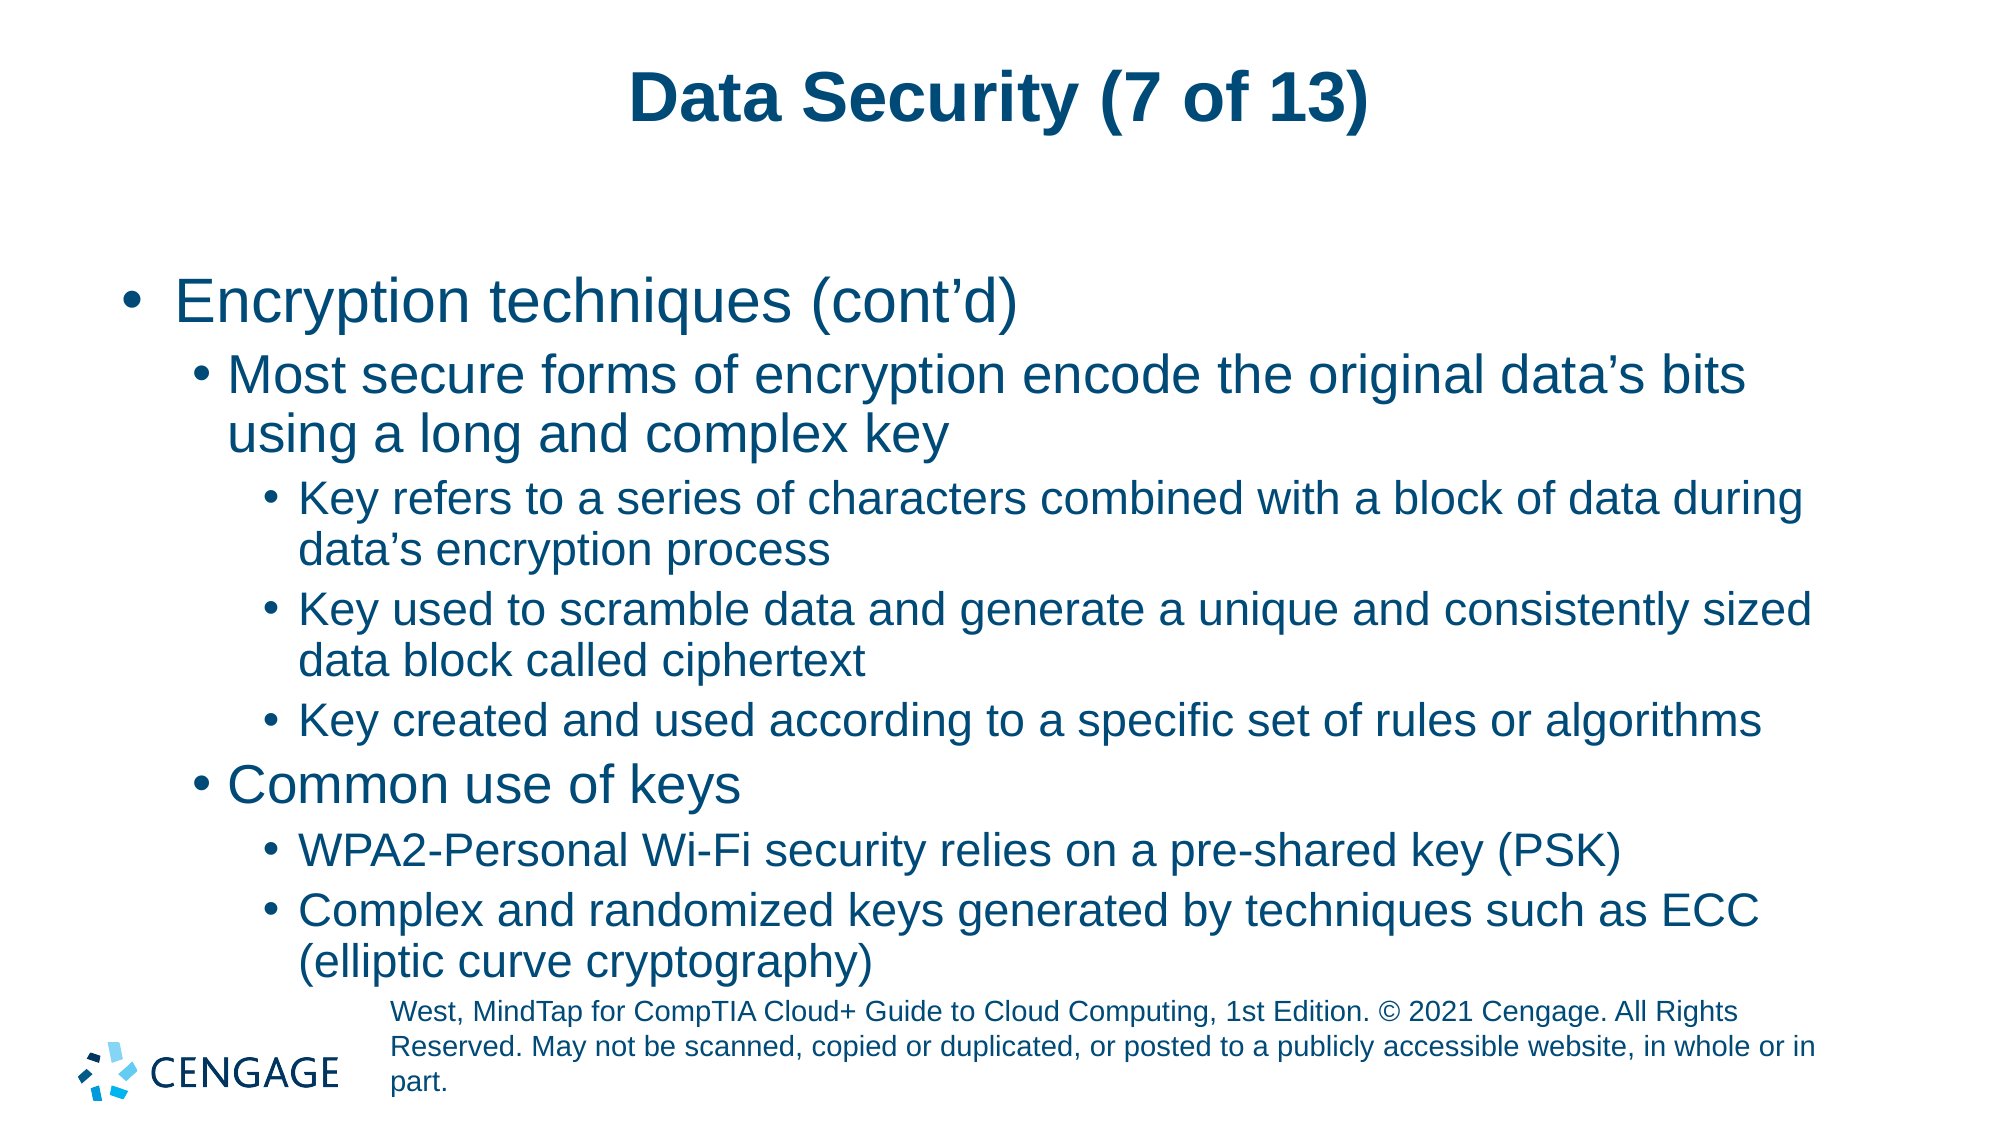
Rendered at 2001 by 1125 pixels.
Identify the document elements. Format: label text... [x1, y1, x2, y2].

picture [78, 1042, 338, 1101]
title Data Security (7 of 13) [137, 59, 1863, 171]
list Encryption techniques (cont’d) Most secure forms of encryption encode the original data’s bits using a long and complex key Key refers to a series of characters combined with a block of data during data’s encryption process Key used to scramble data and generate a unique and consistently sized data block called ciphertext Key created and used according to a specific set of rules or algorithms Common use of keys WPA2-Personal Wi-Fi security relies on a pre-shared key (PSK) Complex and randomized keys generated by techniques such as ECC (elliptic curve cryptography) [121, 268, 1880, 990]
